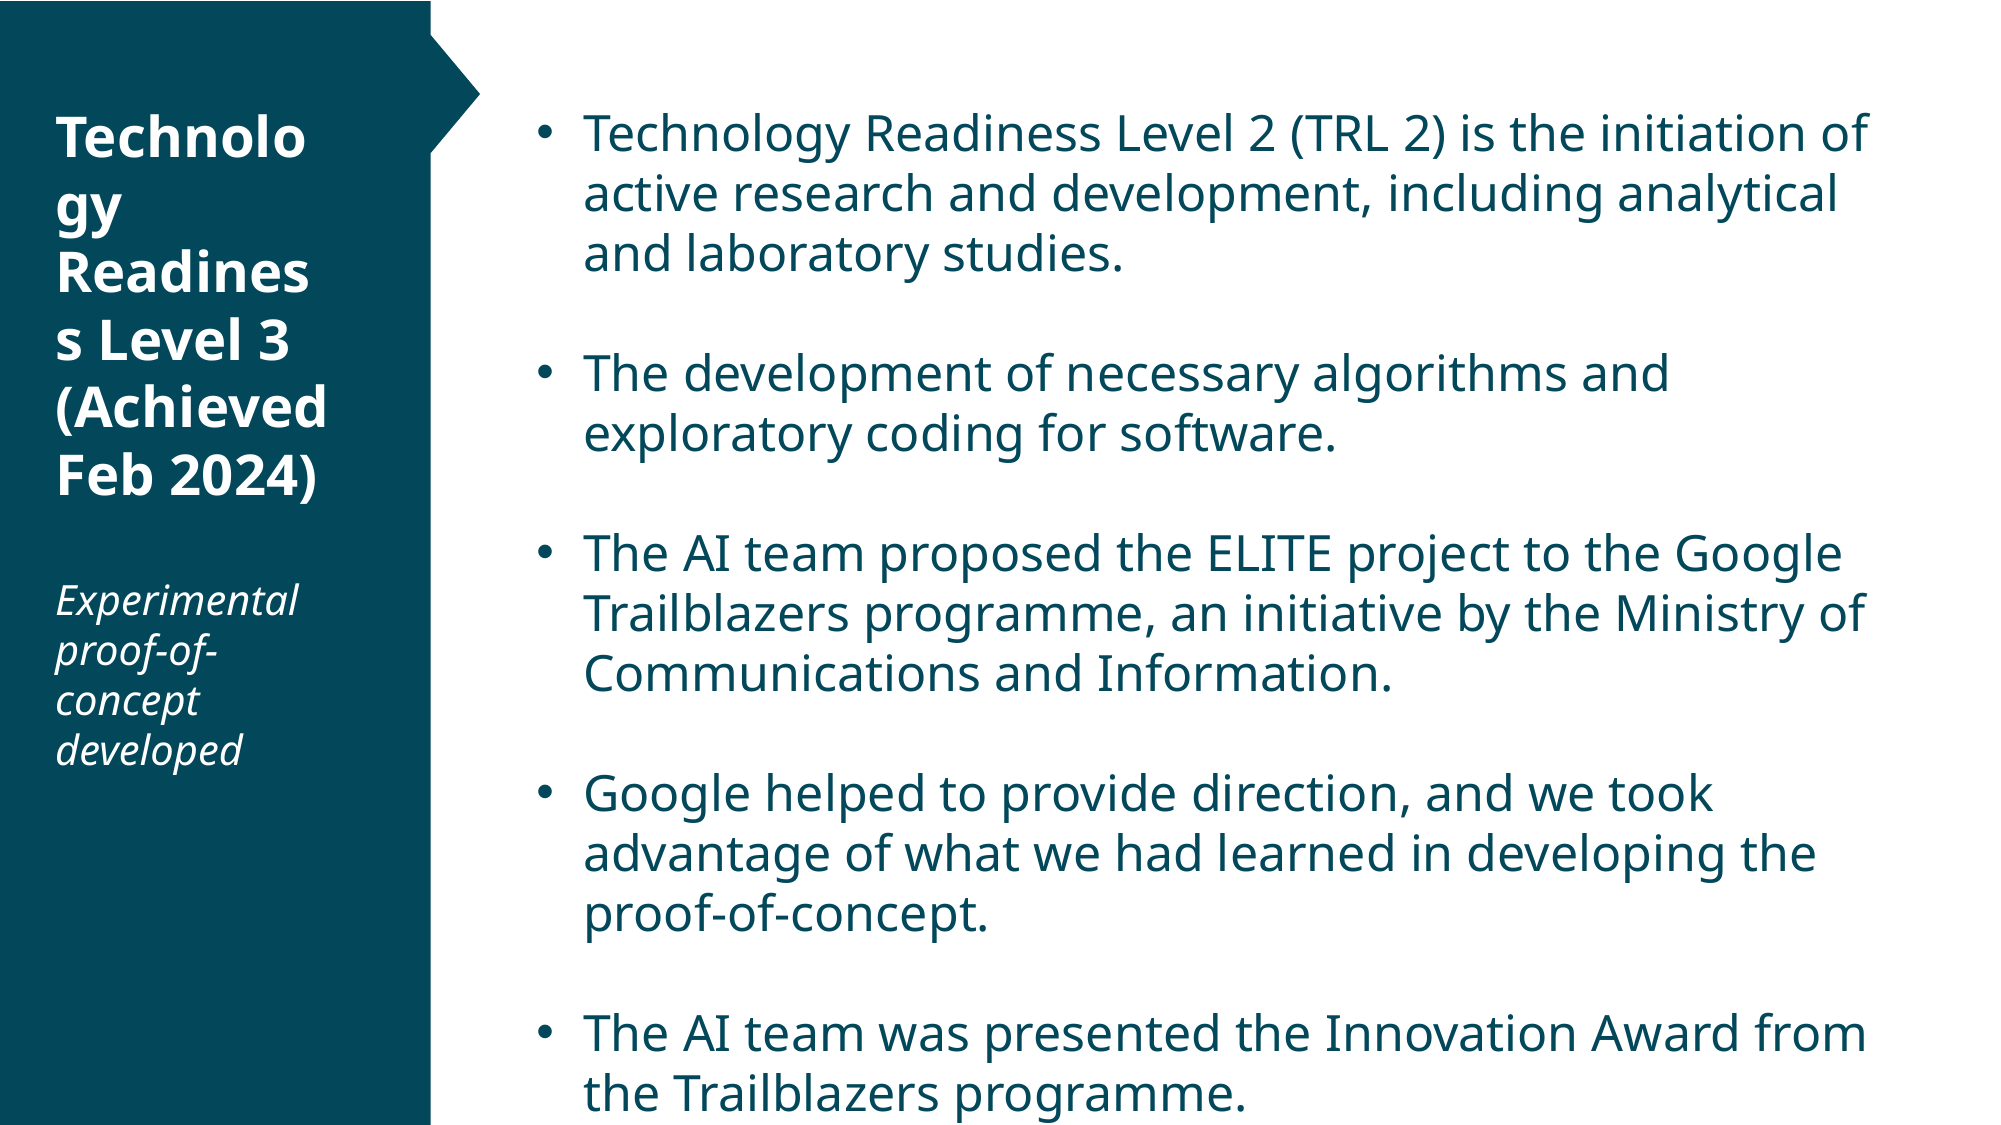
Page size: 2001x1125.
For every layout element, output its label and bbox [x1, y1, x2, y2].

text_box [0, 0, 481, 1125]
text_box [481, 0, 2000, 1125]
